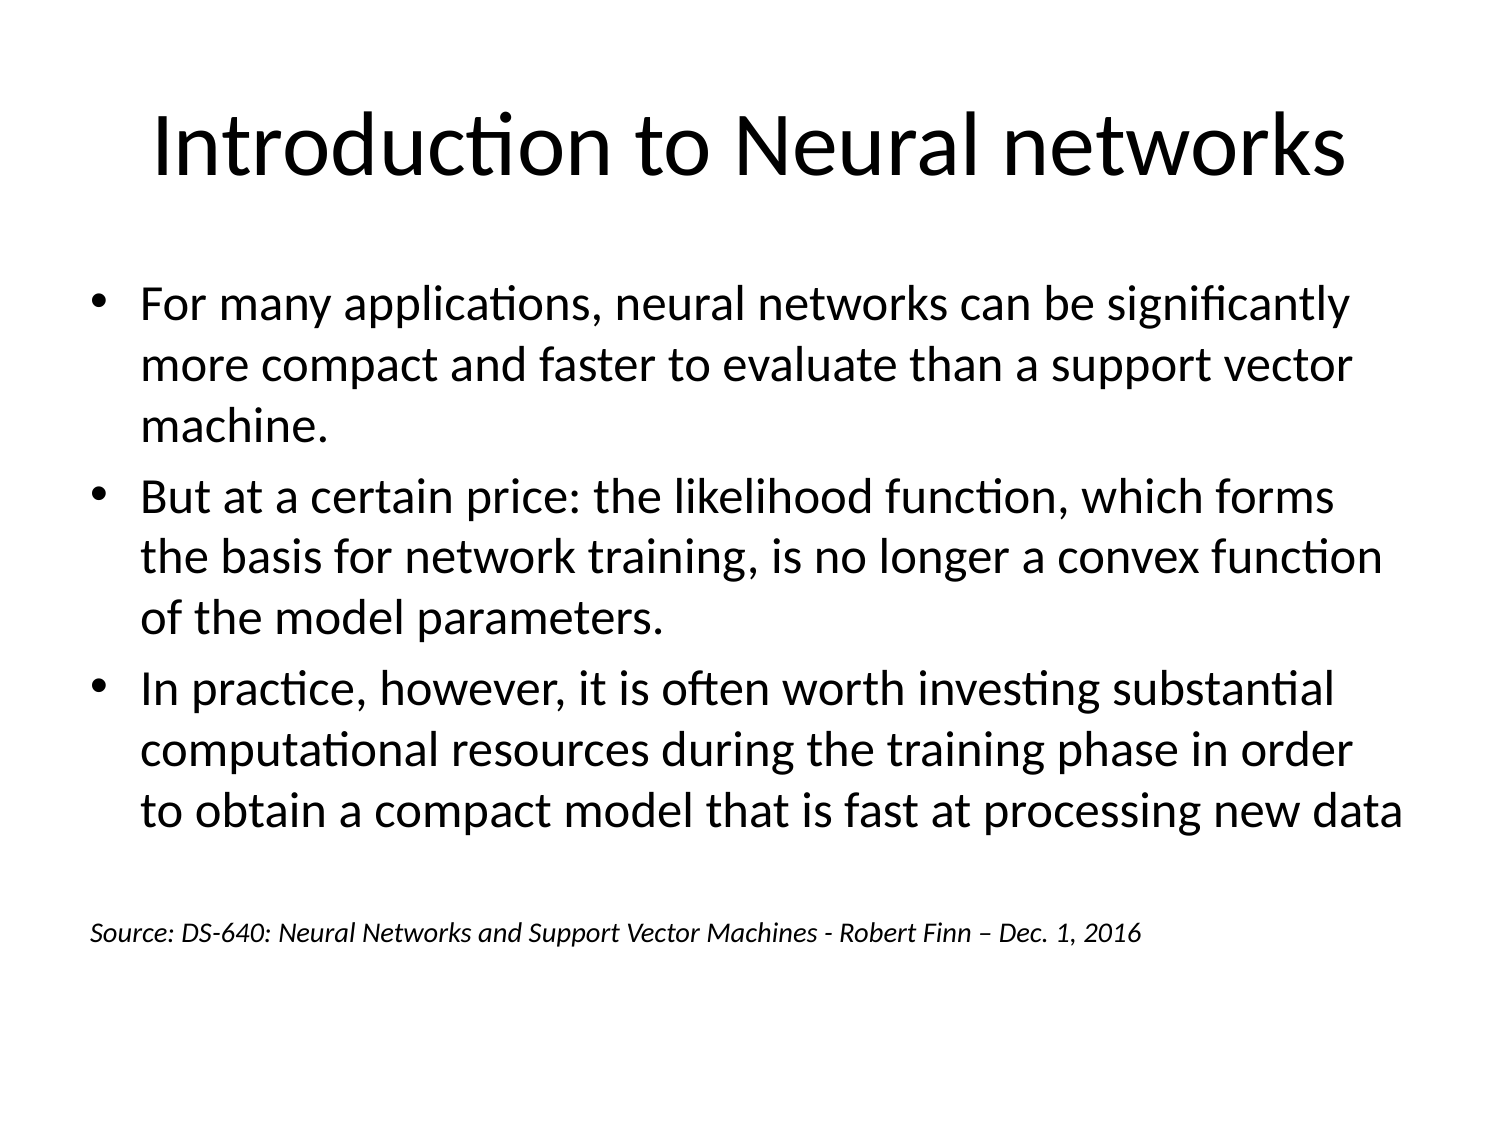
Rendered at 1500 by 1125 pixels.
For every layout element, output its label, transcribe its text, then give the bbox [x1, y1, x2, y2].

list For many applications, neural networks can be significantly more compact and faster to evaluate than a support vector machine. But at a certain price: the likelihood function, which forms the basis for network training, is no longer a convex function of the model parameters. In practice, however, it is often worth investing substantial computational resources during the training phase in order to obtain a compact model that is fast at processing new data Source: DS-640: Neural Networks and Support Vector Machines - Robert Finn – Dec. 1, 2016 [75, 262, 1425, 1005]
title Introduction to Neural networks [75, 45, 1425, 233]
